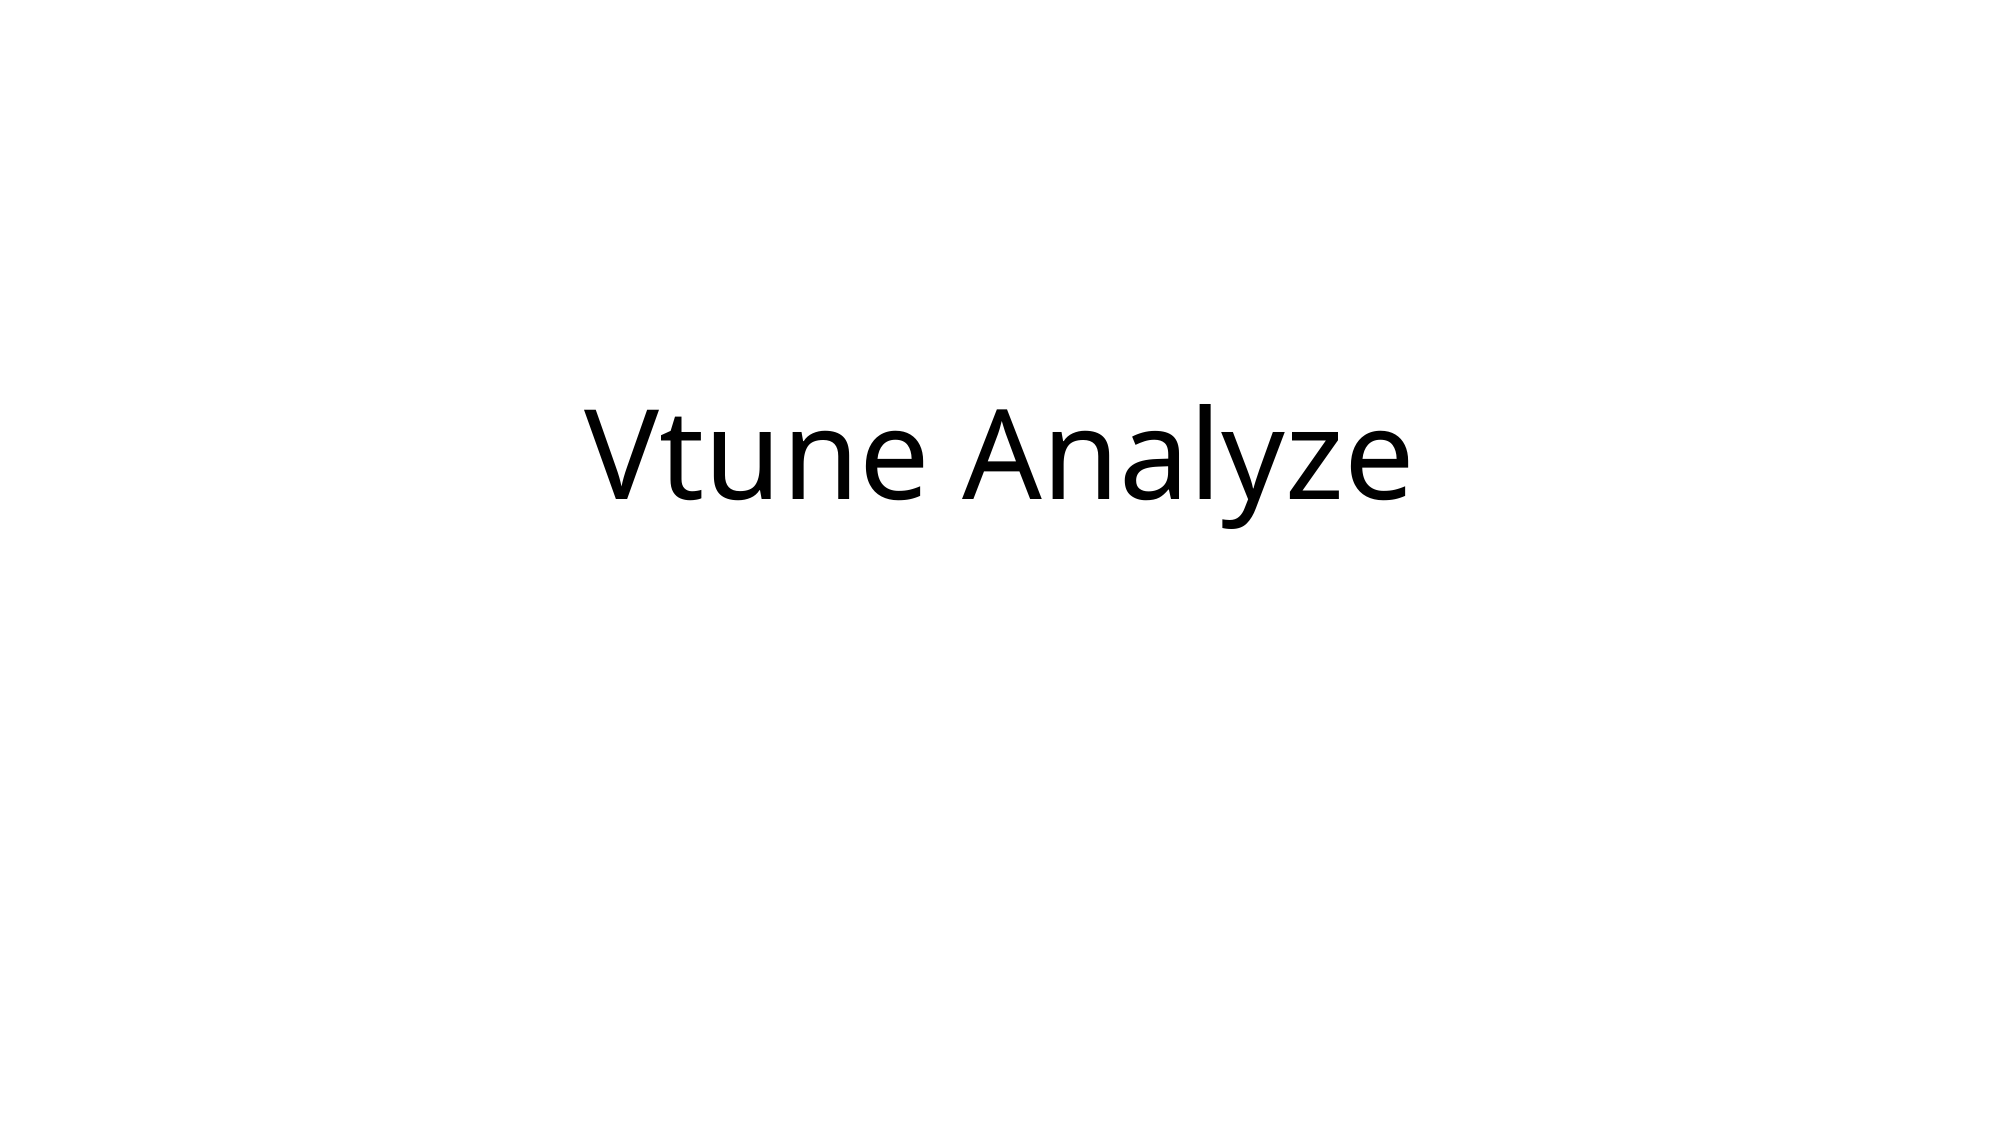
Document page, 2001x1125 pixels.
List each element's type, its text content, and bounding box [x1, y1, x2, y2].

title Vtune Analyze [249, 142, 1750, 535]
